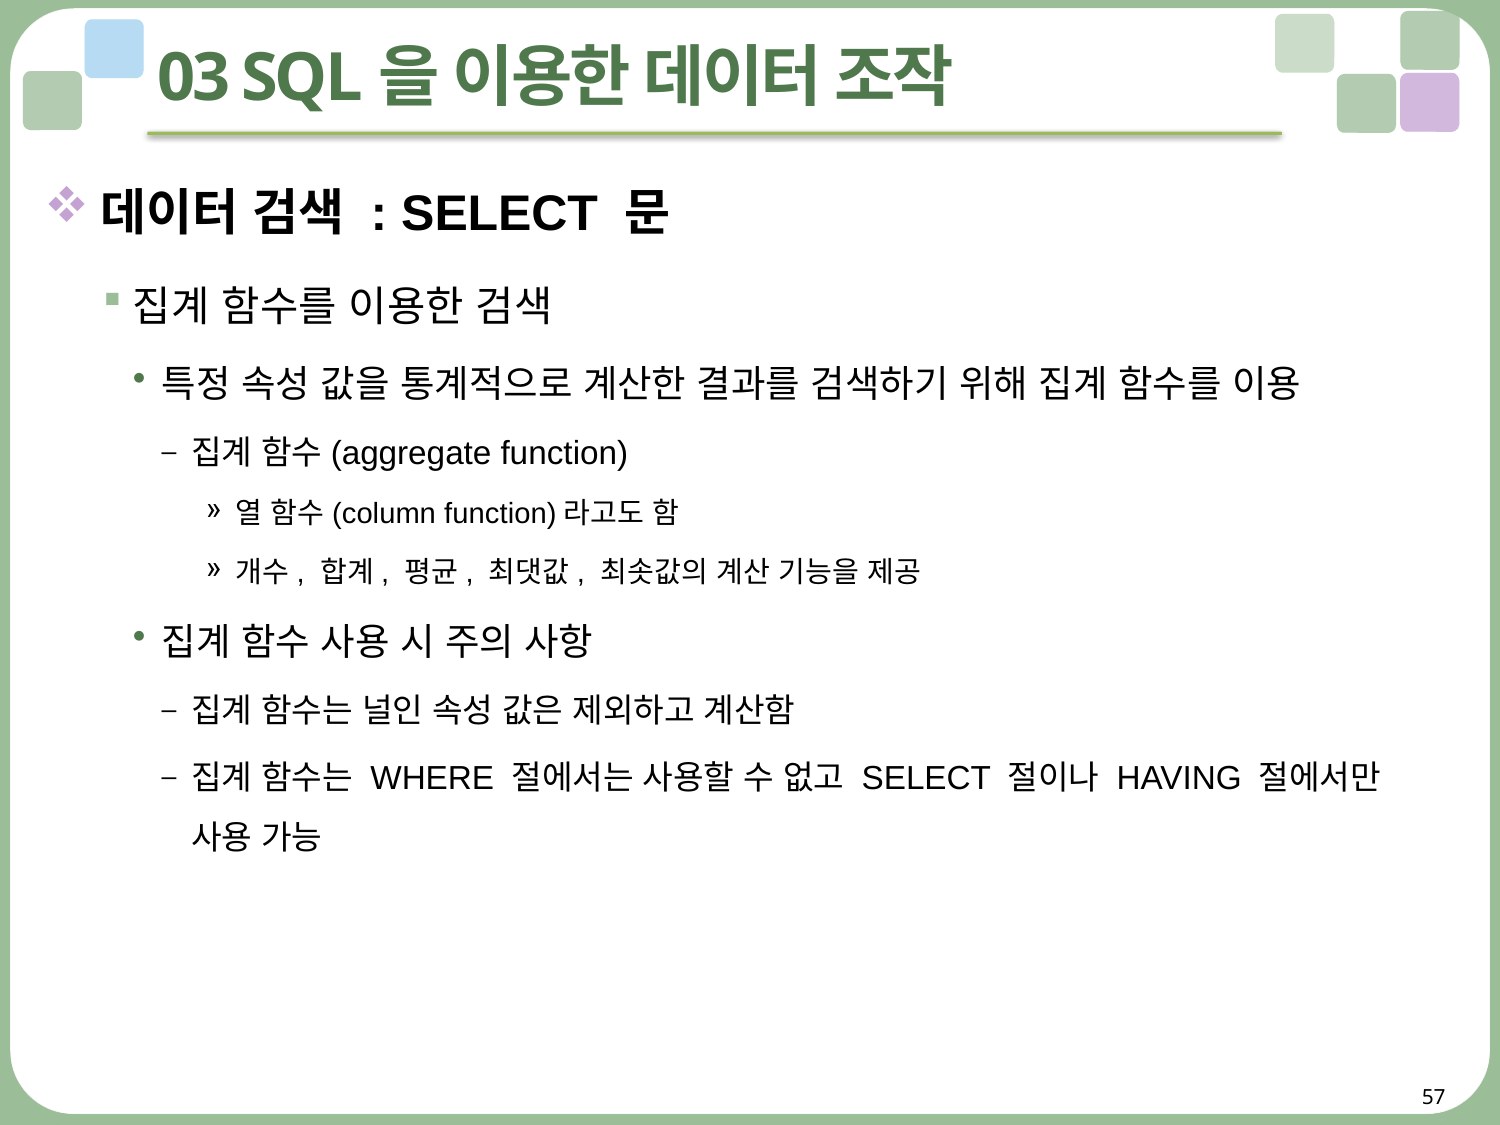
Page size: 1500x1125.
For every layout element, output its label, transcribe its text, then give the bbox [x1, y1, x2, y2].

picture [0, 0, 1500, 1125]
title 03 SQL을 이용한 데이터 조작 [142, 25, 1459, 123]
list 데이터 검색 : SELECT 문 집계 함수를 이용한 검색 특정 속성 값을 통계적으로 계산한 결과를 검색하기 위해 집계 함수를 이용 집계 함수(aggregate function) 열 함수(column function)라고도 함 개수, 합계, 평균, 최댓값, 최솟값의 계산 기능을 제공 집계 함수 사용 시 주의 사항 집계 함수는 널인 속성 값은 제외하고 계산함 집계 함수는 WHERE 절에서는 사용할 수 없고 SELECT 절이나 HAVING 절에서만 사용 가능 [29, 172, 1459, 1083]
